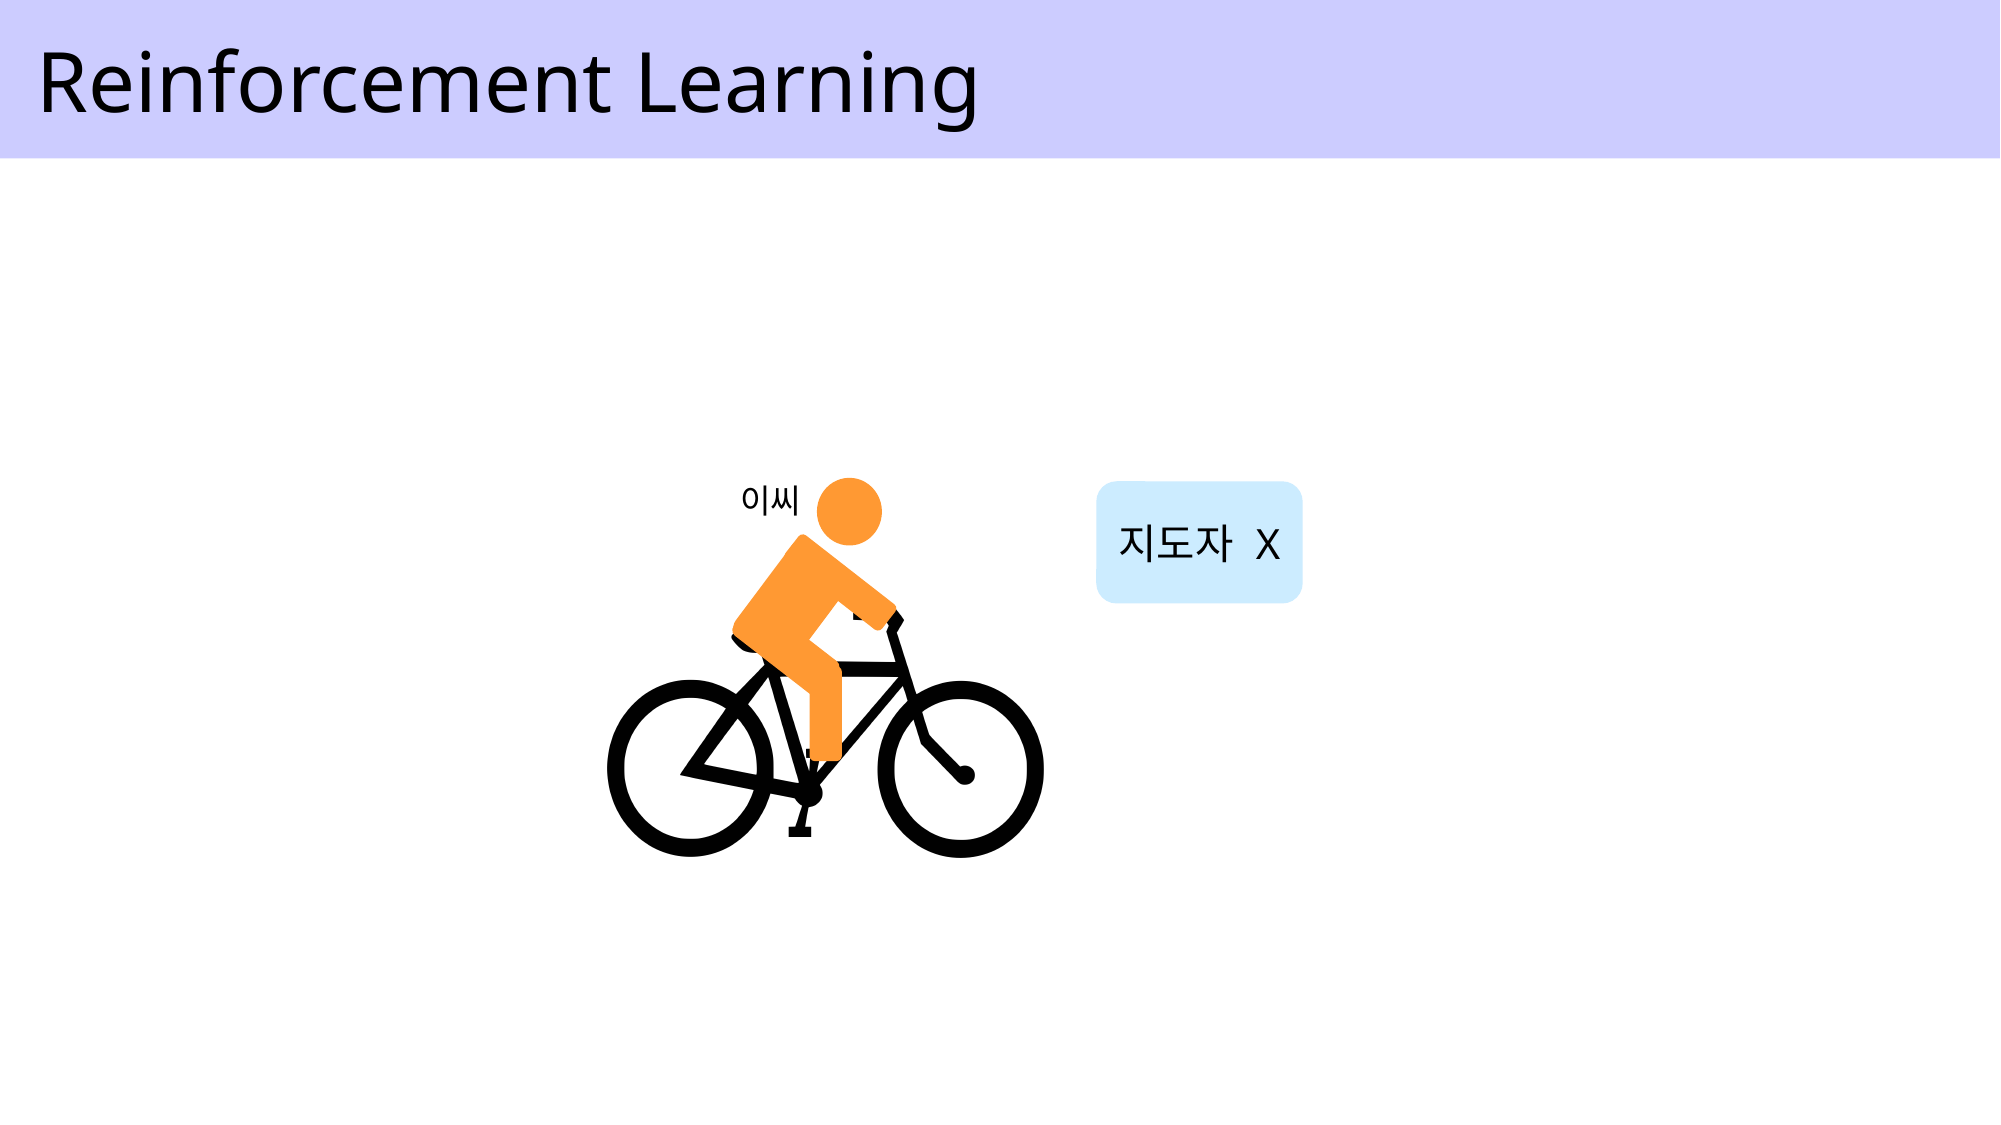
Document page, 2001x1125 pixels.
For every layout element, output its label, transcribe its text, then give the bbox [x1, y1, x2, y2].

picture [606, 603, 1044, 858]
text_box 이씨 [725, 472, 817, 528]
text_box 지도자 X [1095, 480, 1304, 605]
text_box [730, 477, 902, 762]
text_box Reinforcement Learning [0, 0, 2000, 159]
